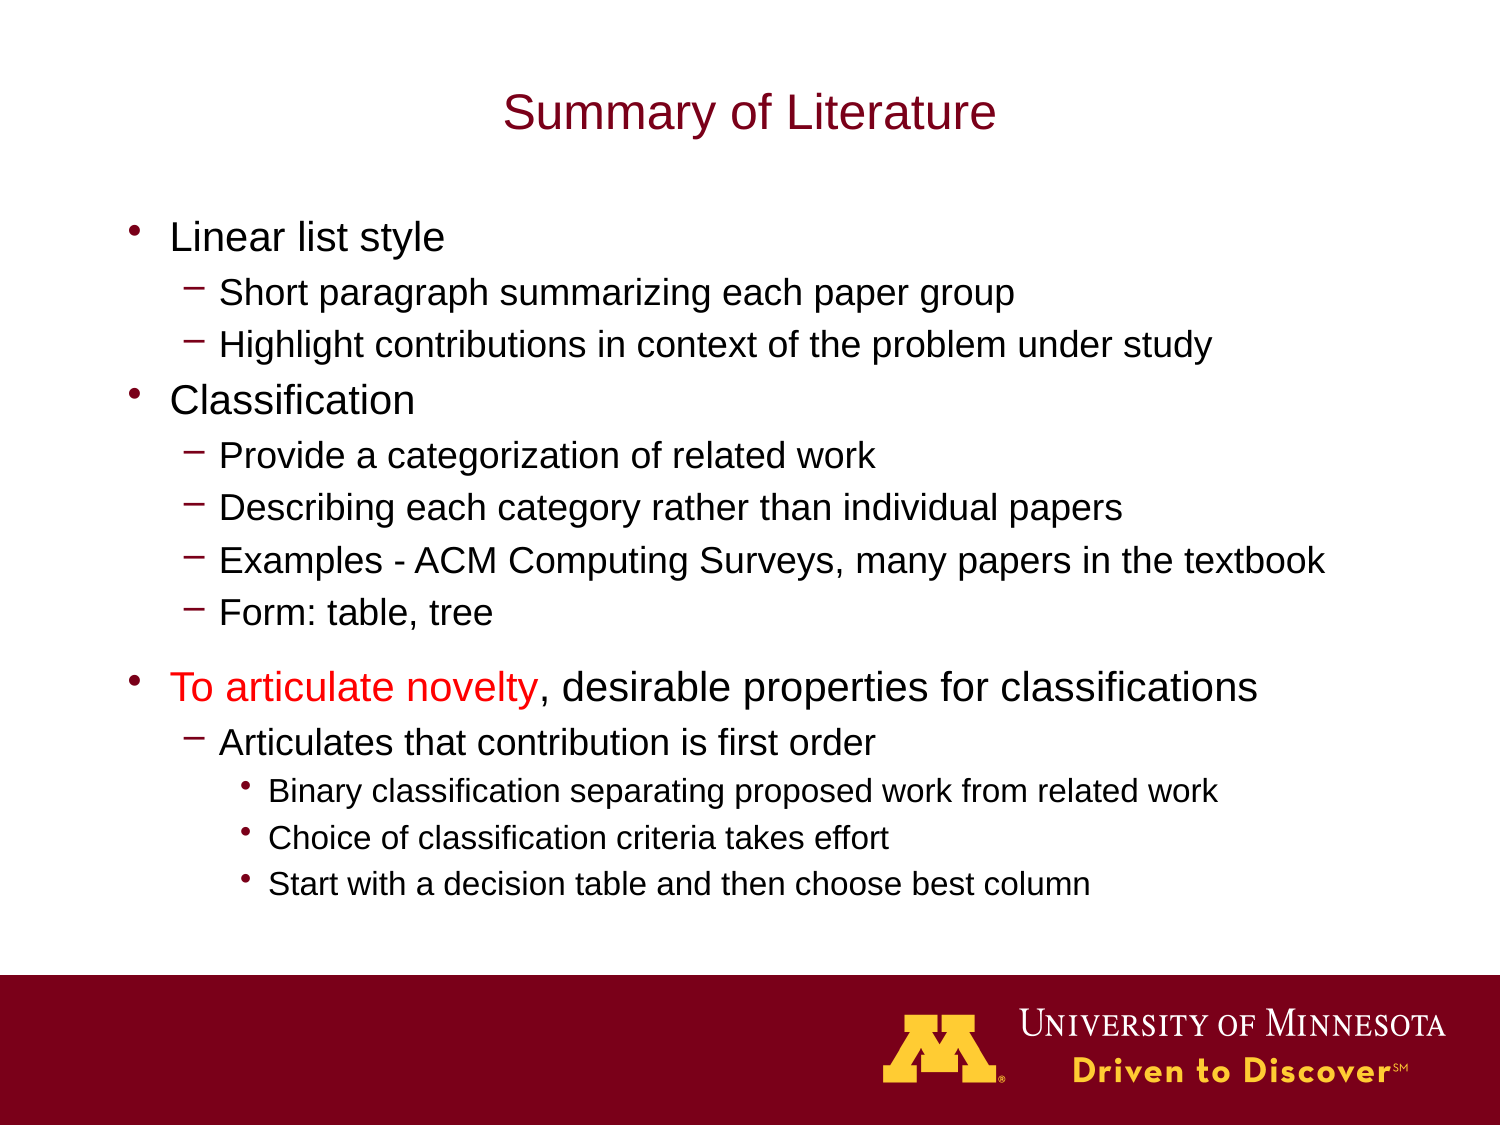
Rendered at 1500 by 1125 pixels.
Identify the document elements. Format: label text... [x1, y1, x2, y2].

list Linear list style Short paragraph summarizing each paper group Highlight contributions in context of the problem under study Classification Provide a categorization of related work Describing each category rather than individual papers Examples - ACM Computing Surveys, many papers in the textbook Form: table, tree [112, 202, 1388, 652]
text_box To articulate novelty, desirable properties for classifications Articulates that contribution is first order Binary classification separating proposed work from related work Choice of classification criteria takes effort Start with a decision table and then choose best column [112, 652, 1388, 963]
picture [0, 975, 1500, 1125]
title Summary of Literature [112, 45, 1388, 174]
